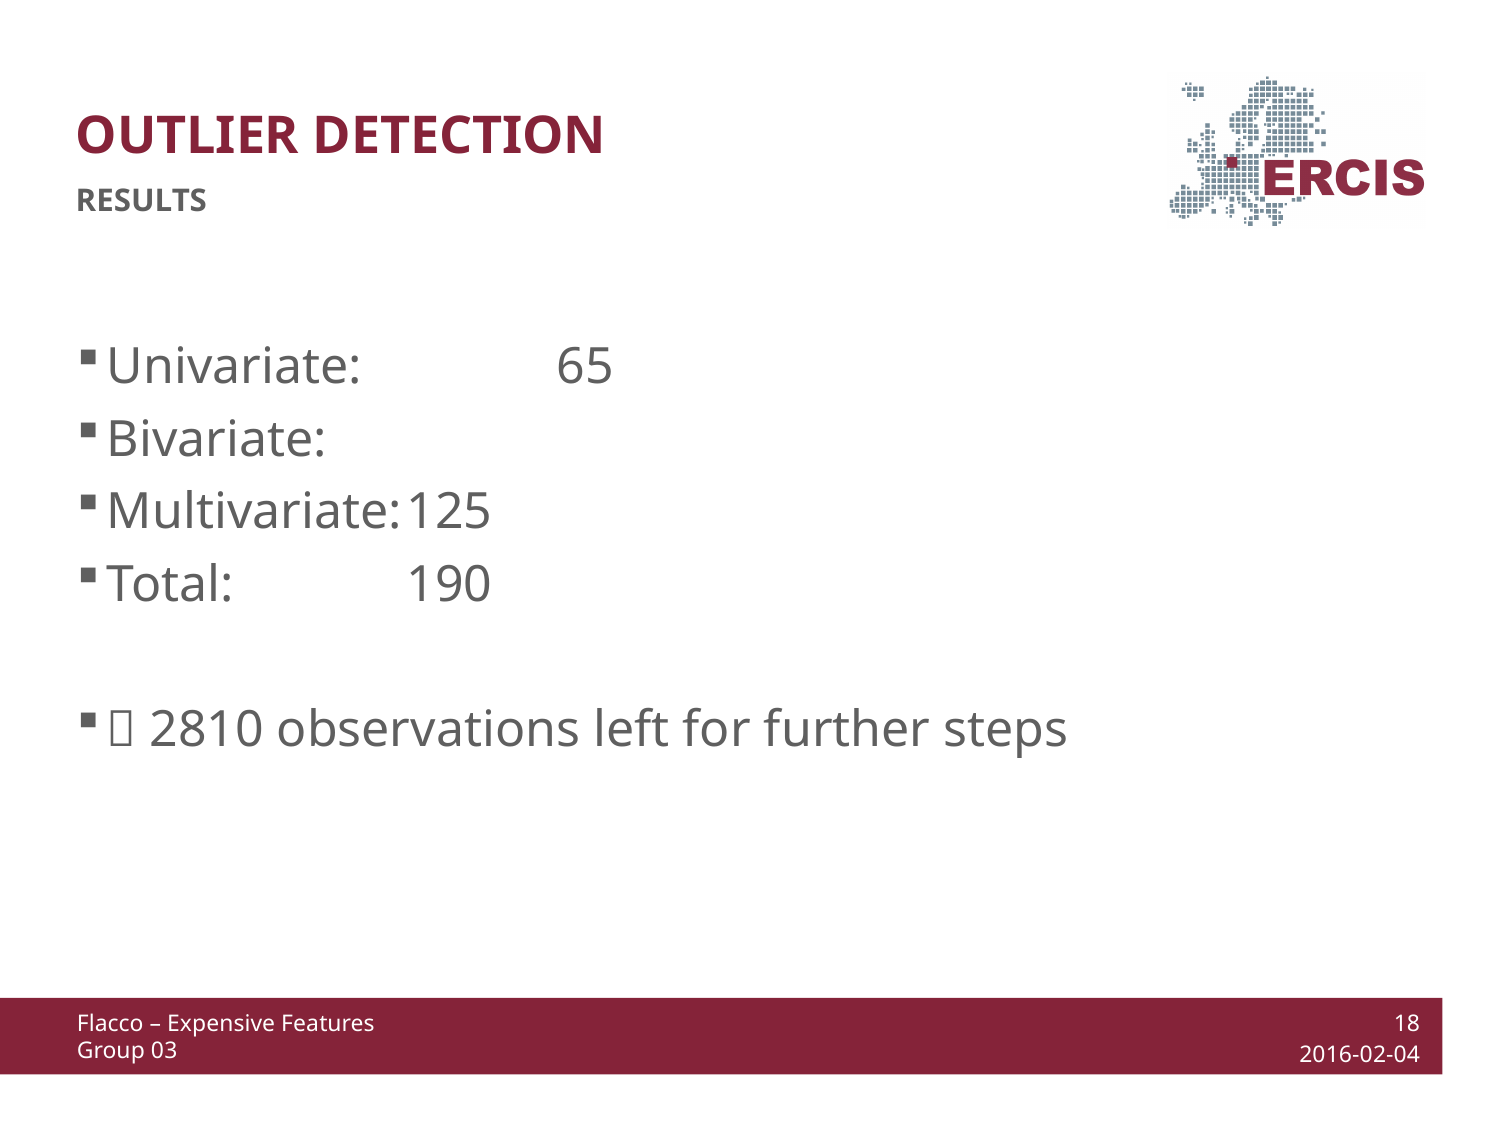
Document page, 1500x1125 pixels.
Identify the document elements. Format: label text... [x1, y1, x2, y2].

list Univariate: 65 Bivariate: Multivariate: 125 Total: 190  2810 observations left for further steps [62, 253, 1433, 963]
list Results [60, 172, 1129, 220]
picture [1167, 72, 1426, 229]
list Outlier Detection [60, 94, 1129, 172]
